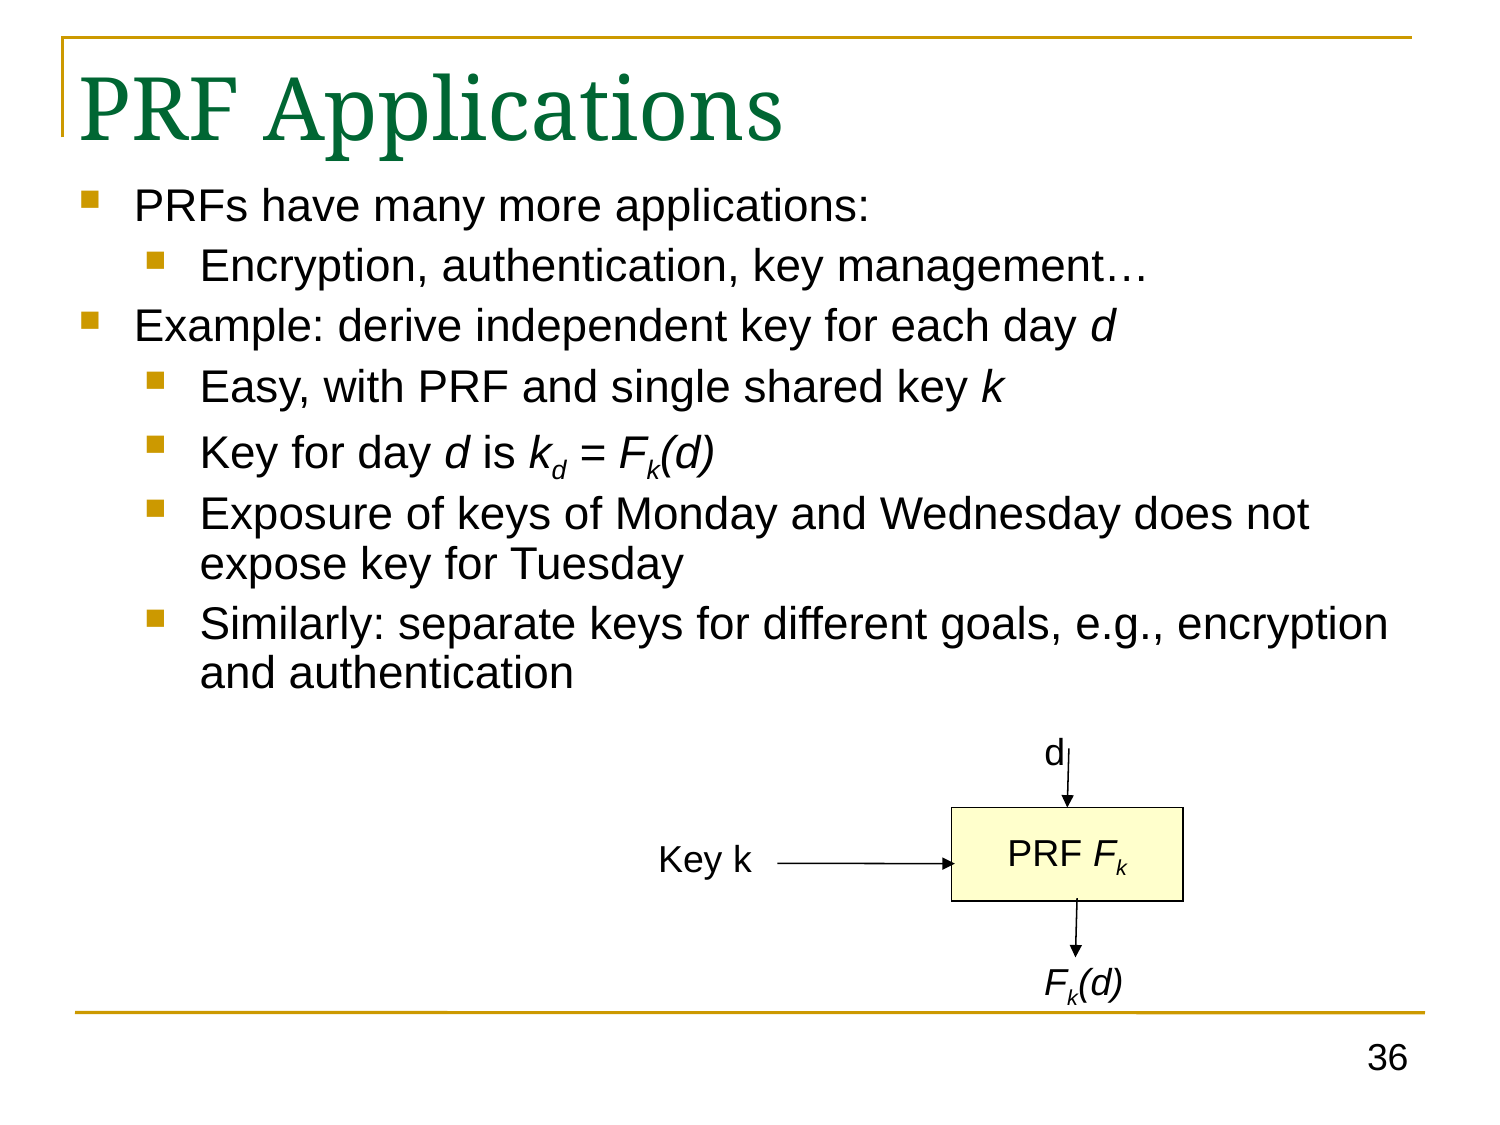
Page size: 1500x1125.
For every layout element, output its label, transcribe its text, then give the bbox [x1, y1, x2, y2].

text_box [777, 857, 955, 870]
list PRFs have many more applications: Encryption, authentication, key management… Example: derive independent key for each day d Easy, with PRF and single shared key k Key for day d is kd = Fk(d) Exposure of keys of Monday and Wednesday does not expose key for Tuesday Similarly: separate keys for different goals, e.g., encryption and authentication [64, 173, 1425, 710]
title PRF Applications [63, 45, 1459, 174]
text_box Key k [643, 826, 767, 888]
text_box d [1029, 719, 1080, 781]
text_box PRF Fk [951, 807, 1183, 901]
slide_number 36 [1352, 1011, 1500, 1086]
text_box Fk(d) [1029, 950, 1211, 1017]
